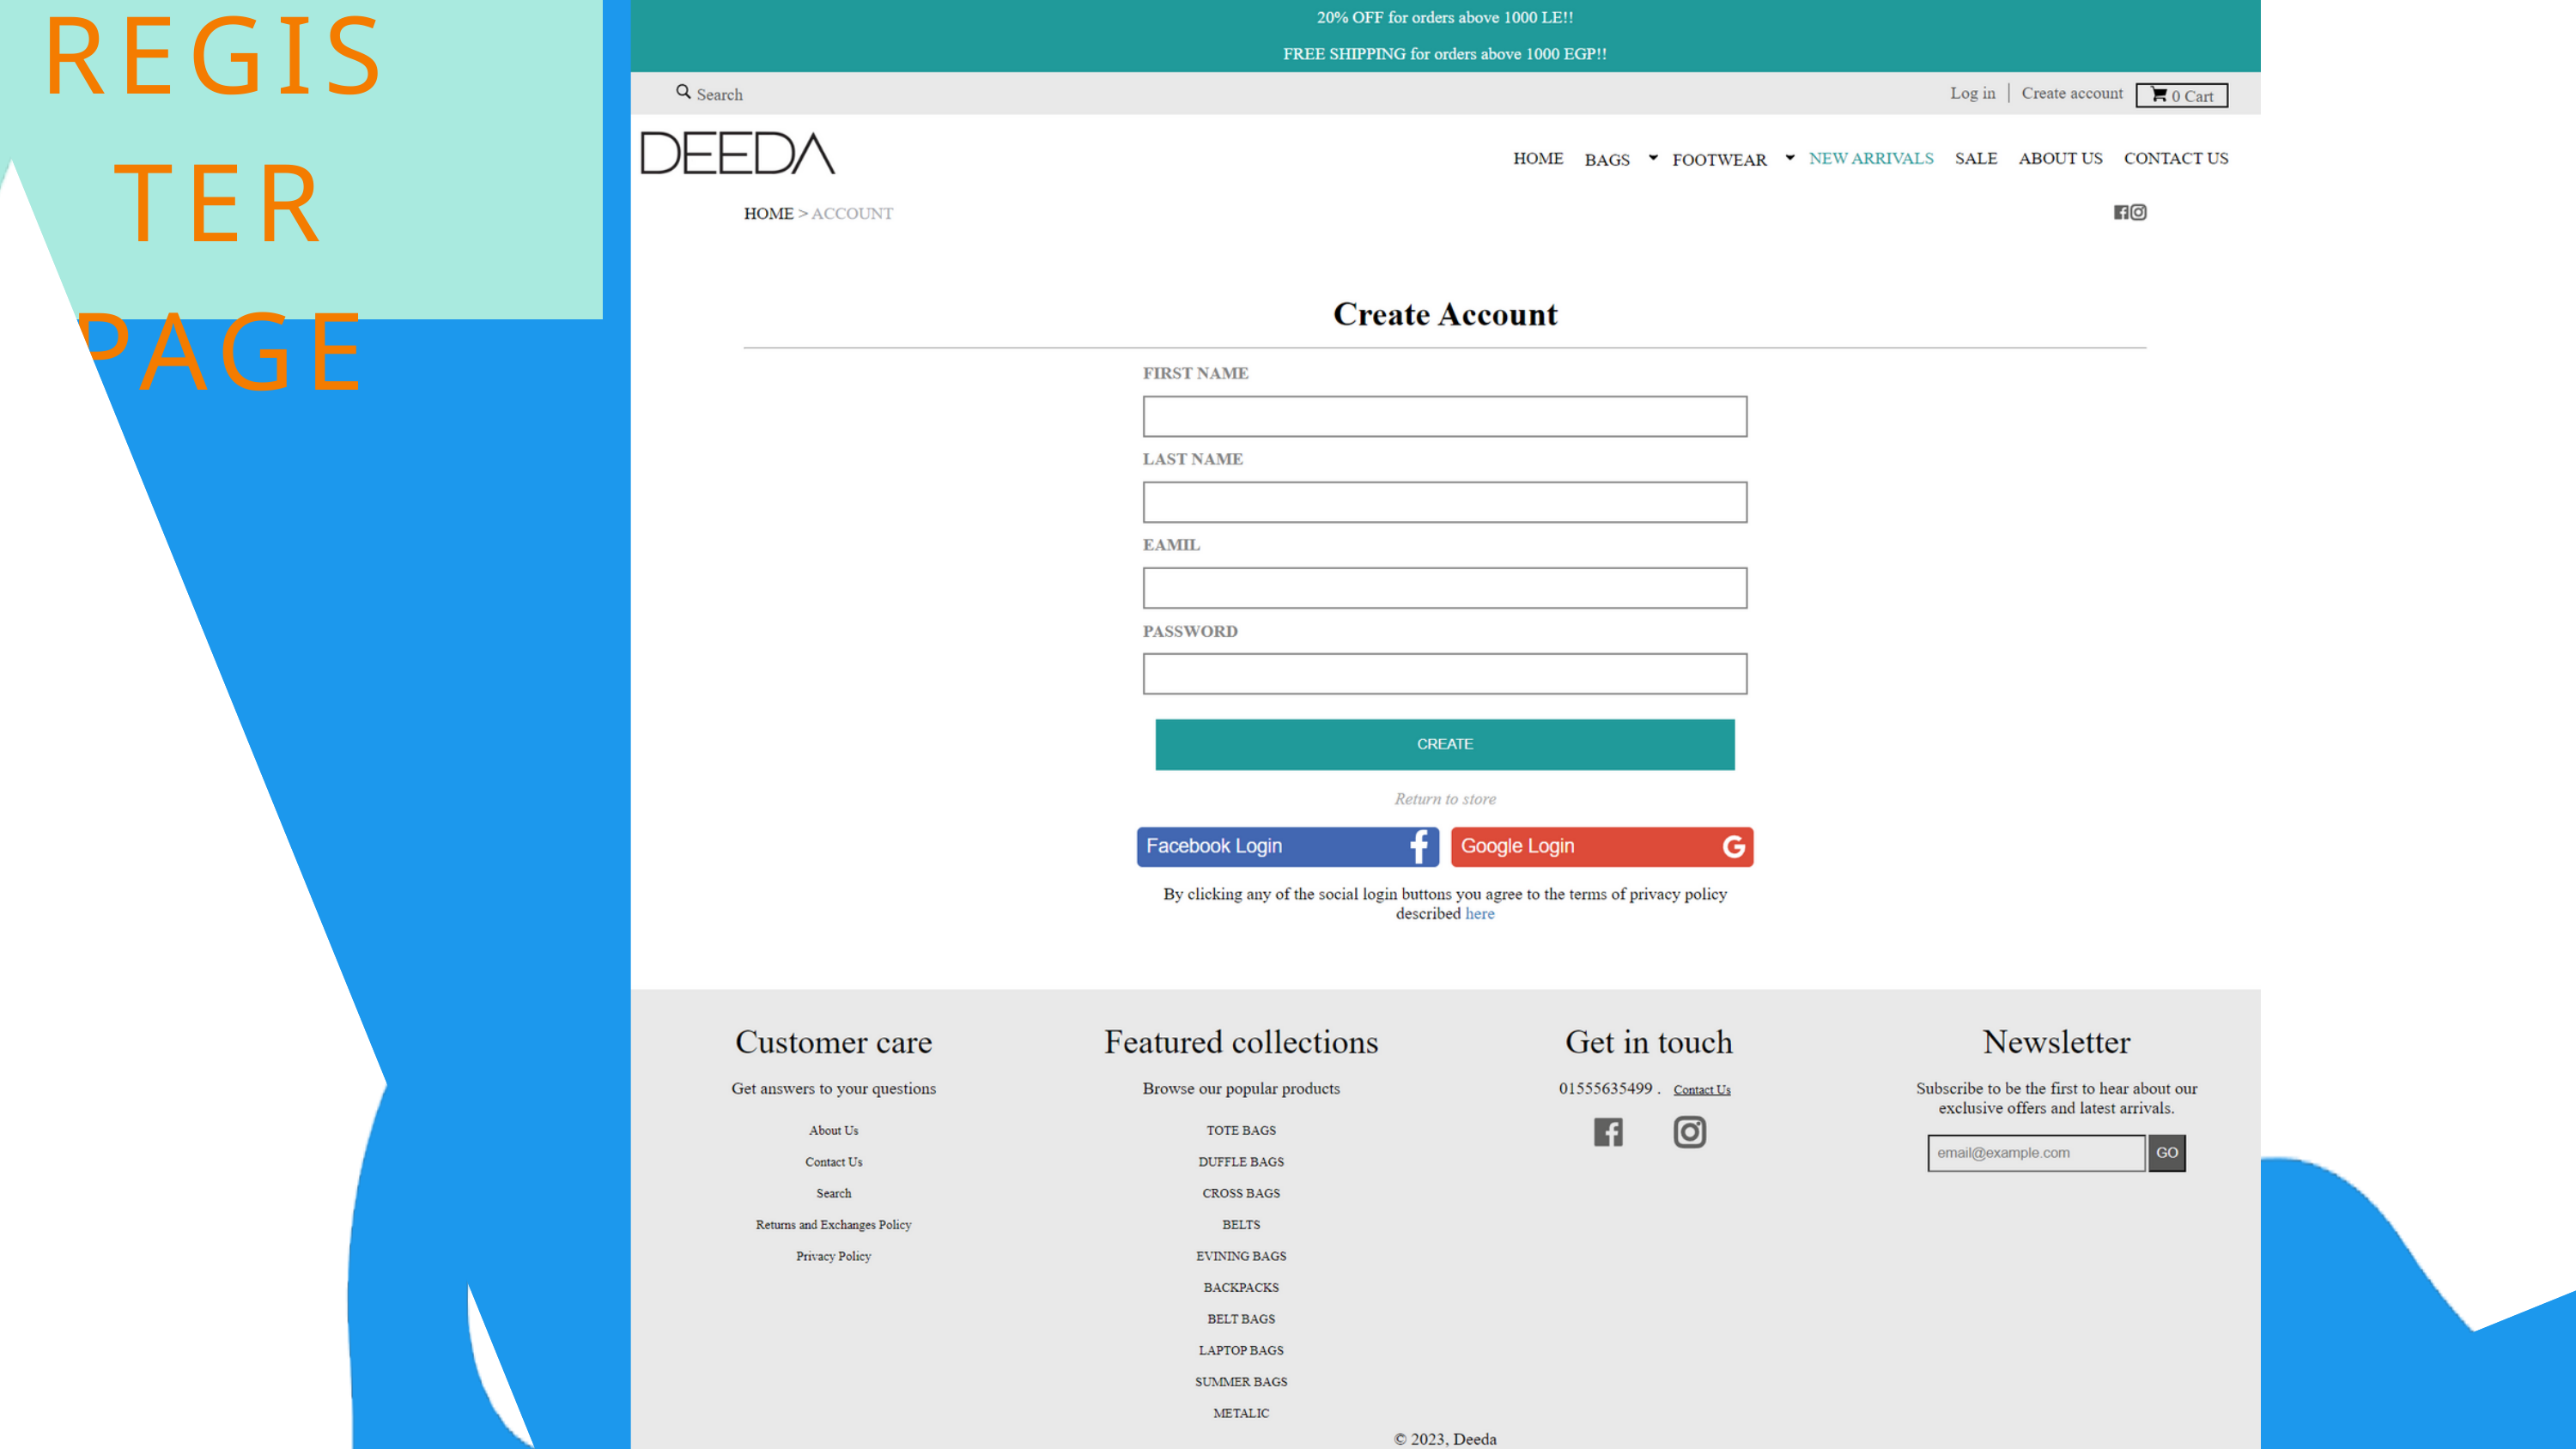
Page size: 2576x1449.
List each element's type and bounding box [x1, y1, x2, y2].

text_box [0, 0, 604, 319]
text_box [630, 0, 2261, 1449]
text_box [2261, 0, 2576, 1419]
text_box [0, 326, 536, 1449]
